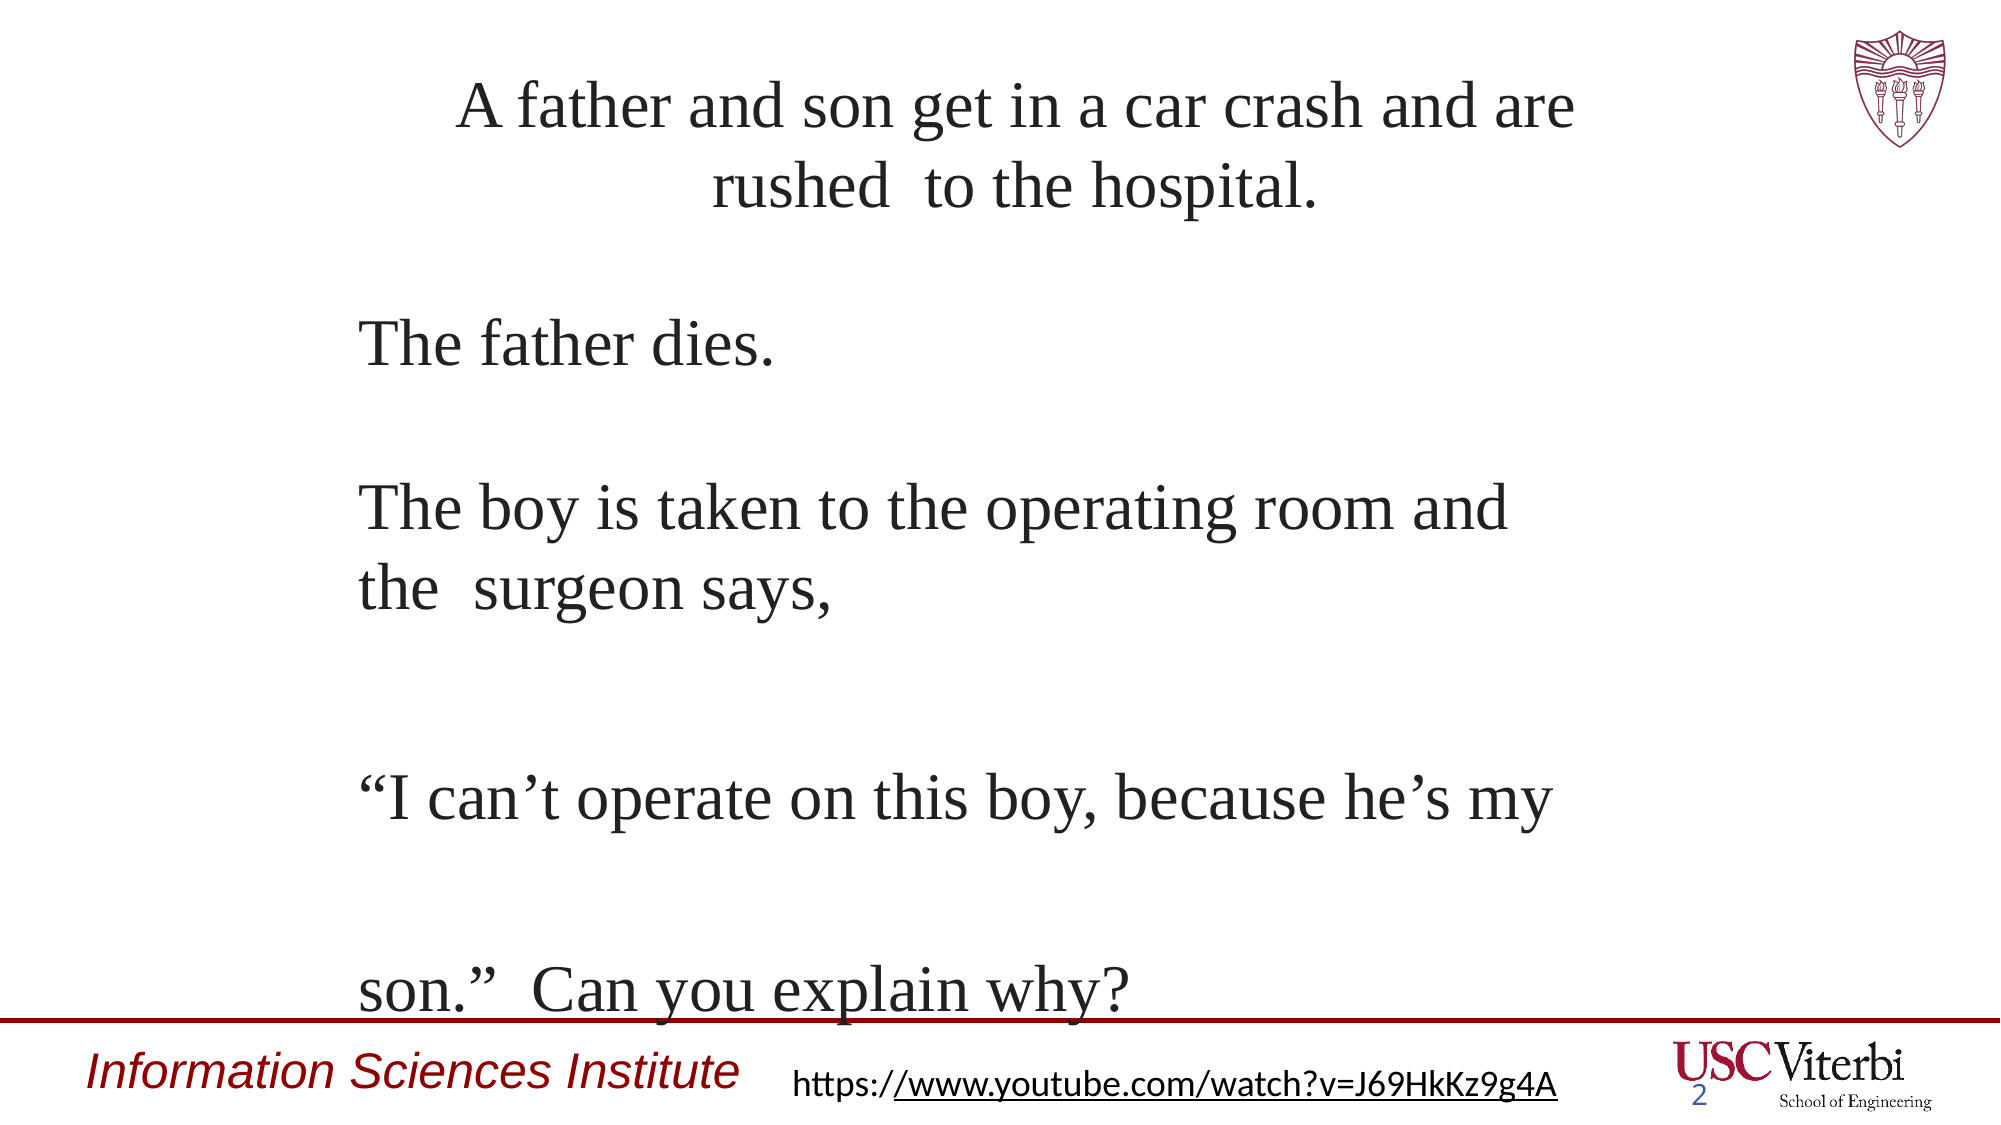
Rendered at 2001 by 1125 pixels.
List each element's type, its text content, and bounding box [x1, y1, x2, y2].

picture [1824, 13, 1975, 164]
text_box https://www.youtube.com/watch?v=J69HkKz9g4A [774, 1035, 1688, 1119]
text_box 2 [1688, 1074, 1714, 1112]
text_box The father dies. The boy is taken to the operating room and the surgeon says, “I can’t operate on this boy, because he’s my son.” Can you explain why? [340, 296, 1711, 1077]
title A father and son get in a car crash and are rushed to the hospital. [357, 44, 1675, 235]
picture [1688, 1027, 1964, 1118]
